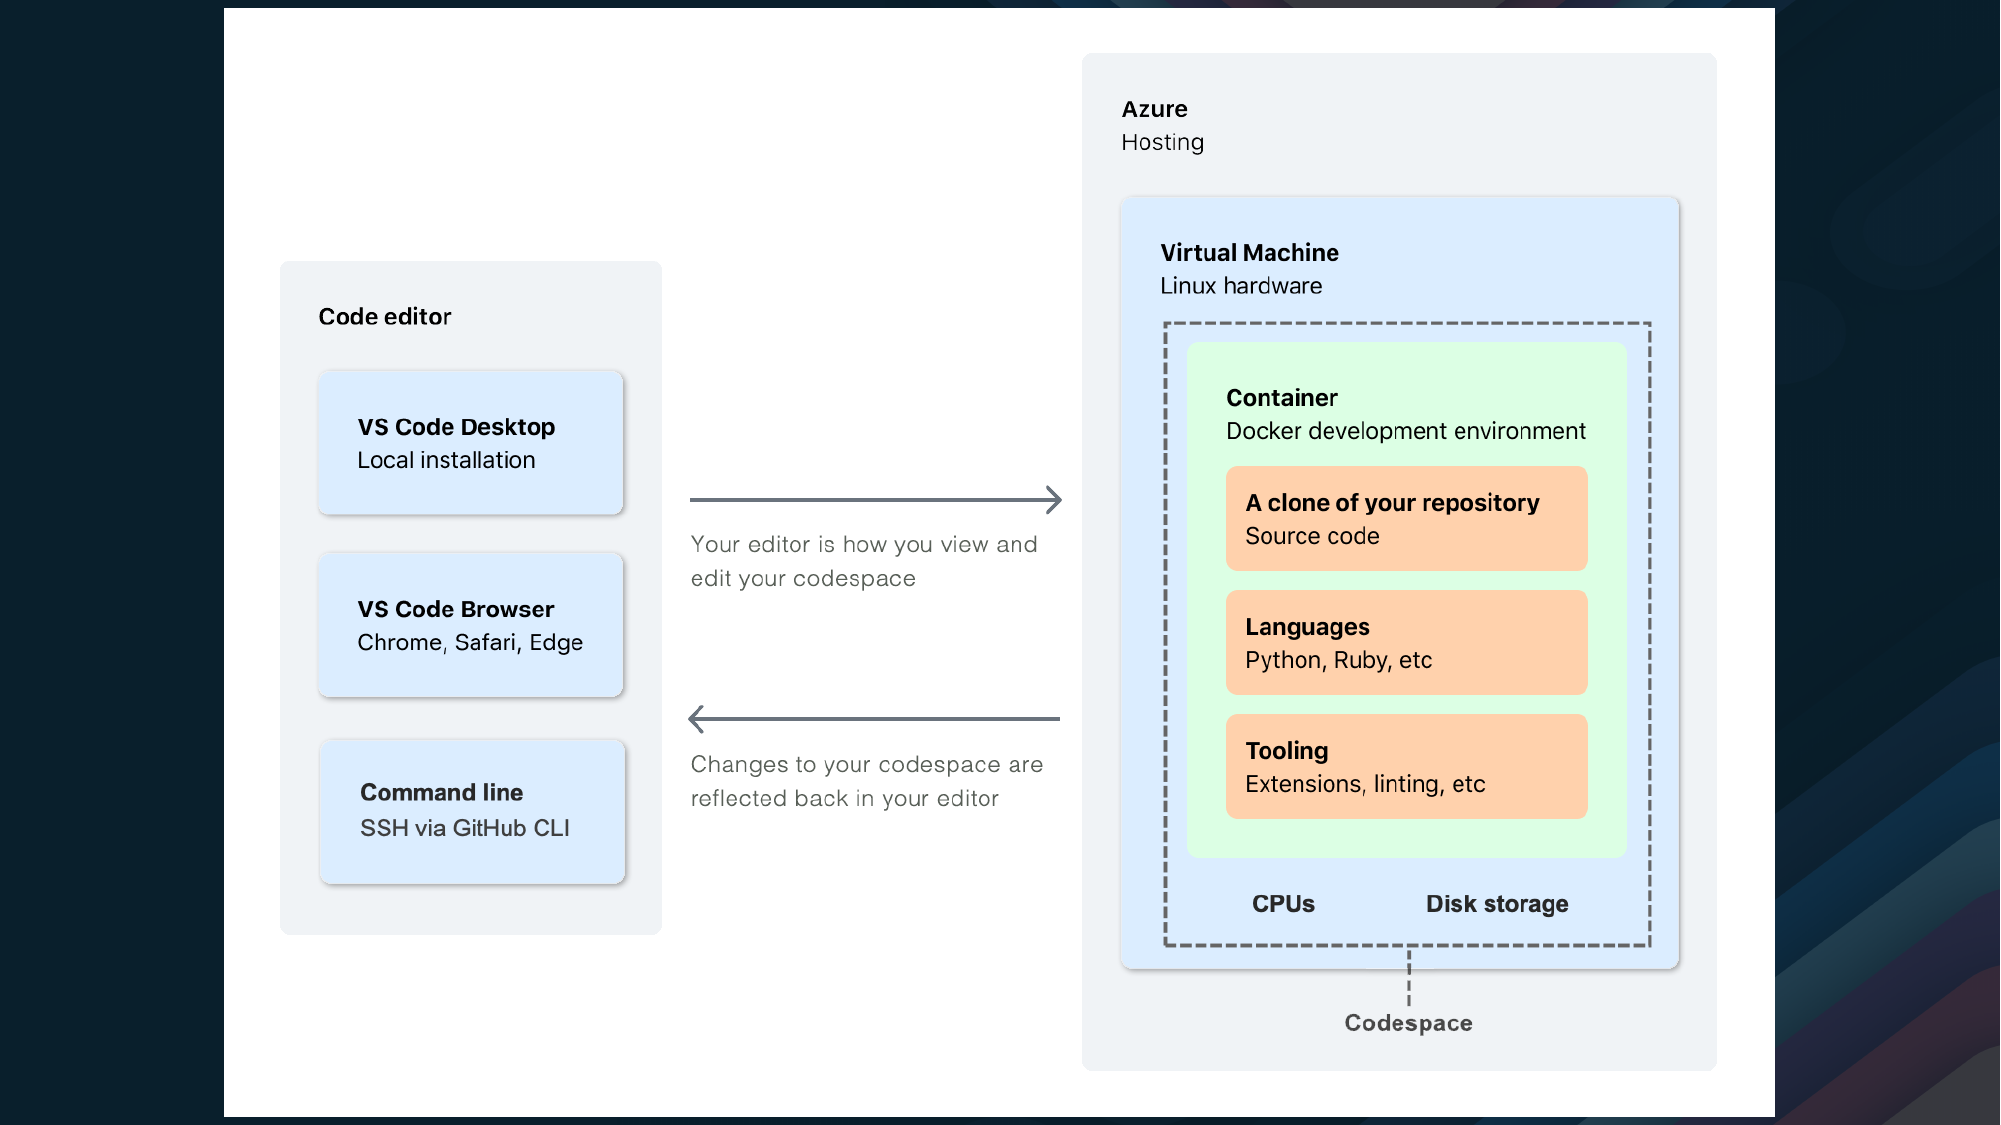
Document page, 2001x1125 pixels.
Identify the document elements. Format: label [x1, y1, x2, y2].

picture [224, 0, 2000, 1125]
text_box [49, 0, 616, 422]
